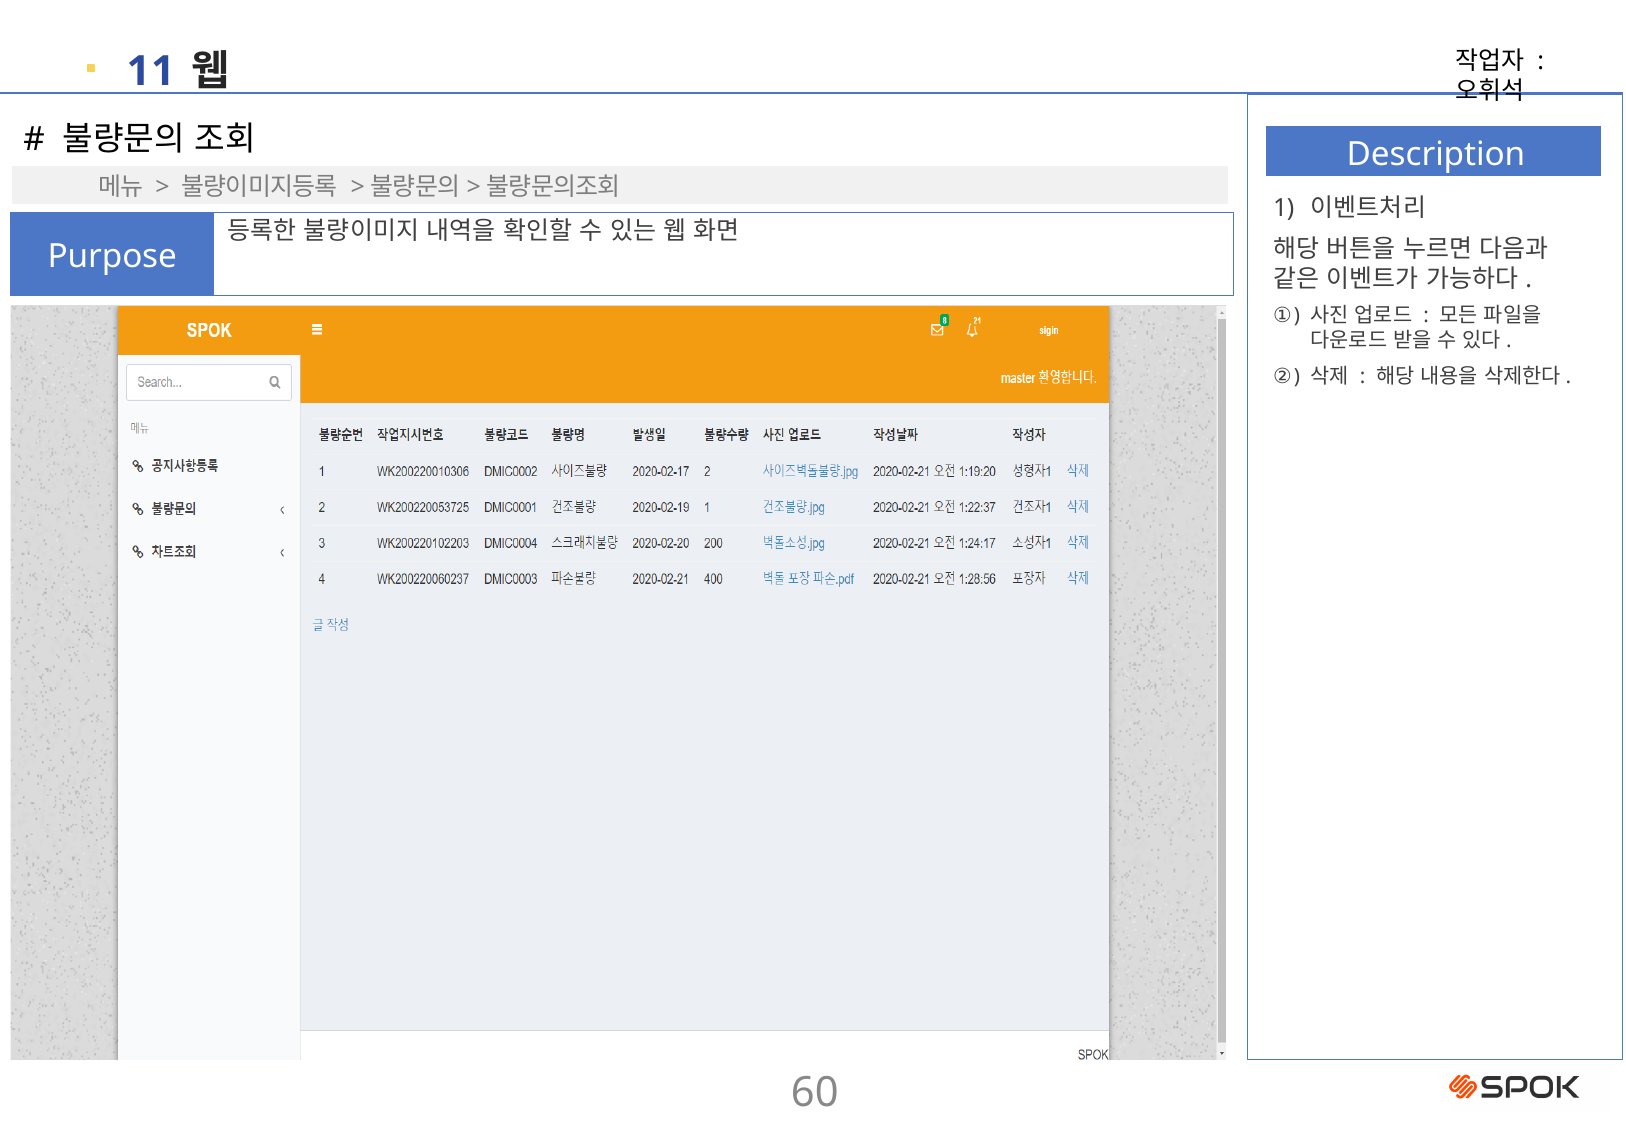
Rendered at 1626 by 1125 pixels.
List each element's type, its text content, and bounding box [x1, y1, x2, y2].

slide_number 60 [781, 1070, 844, 1116]
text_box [87, 42, 408, 91]
picture [10, 304, 1227, 1060]
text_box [0, 92, 1623, 1060]
picture [1449, 1060, 1610, 1114]
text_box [11, 166, 1229, 205]
text_box 작업자 : 오휘석 [1440, 37, 1625, 95]
